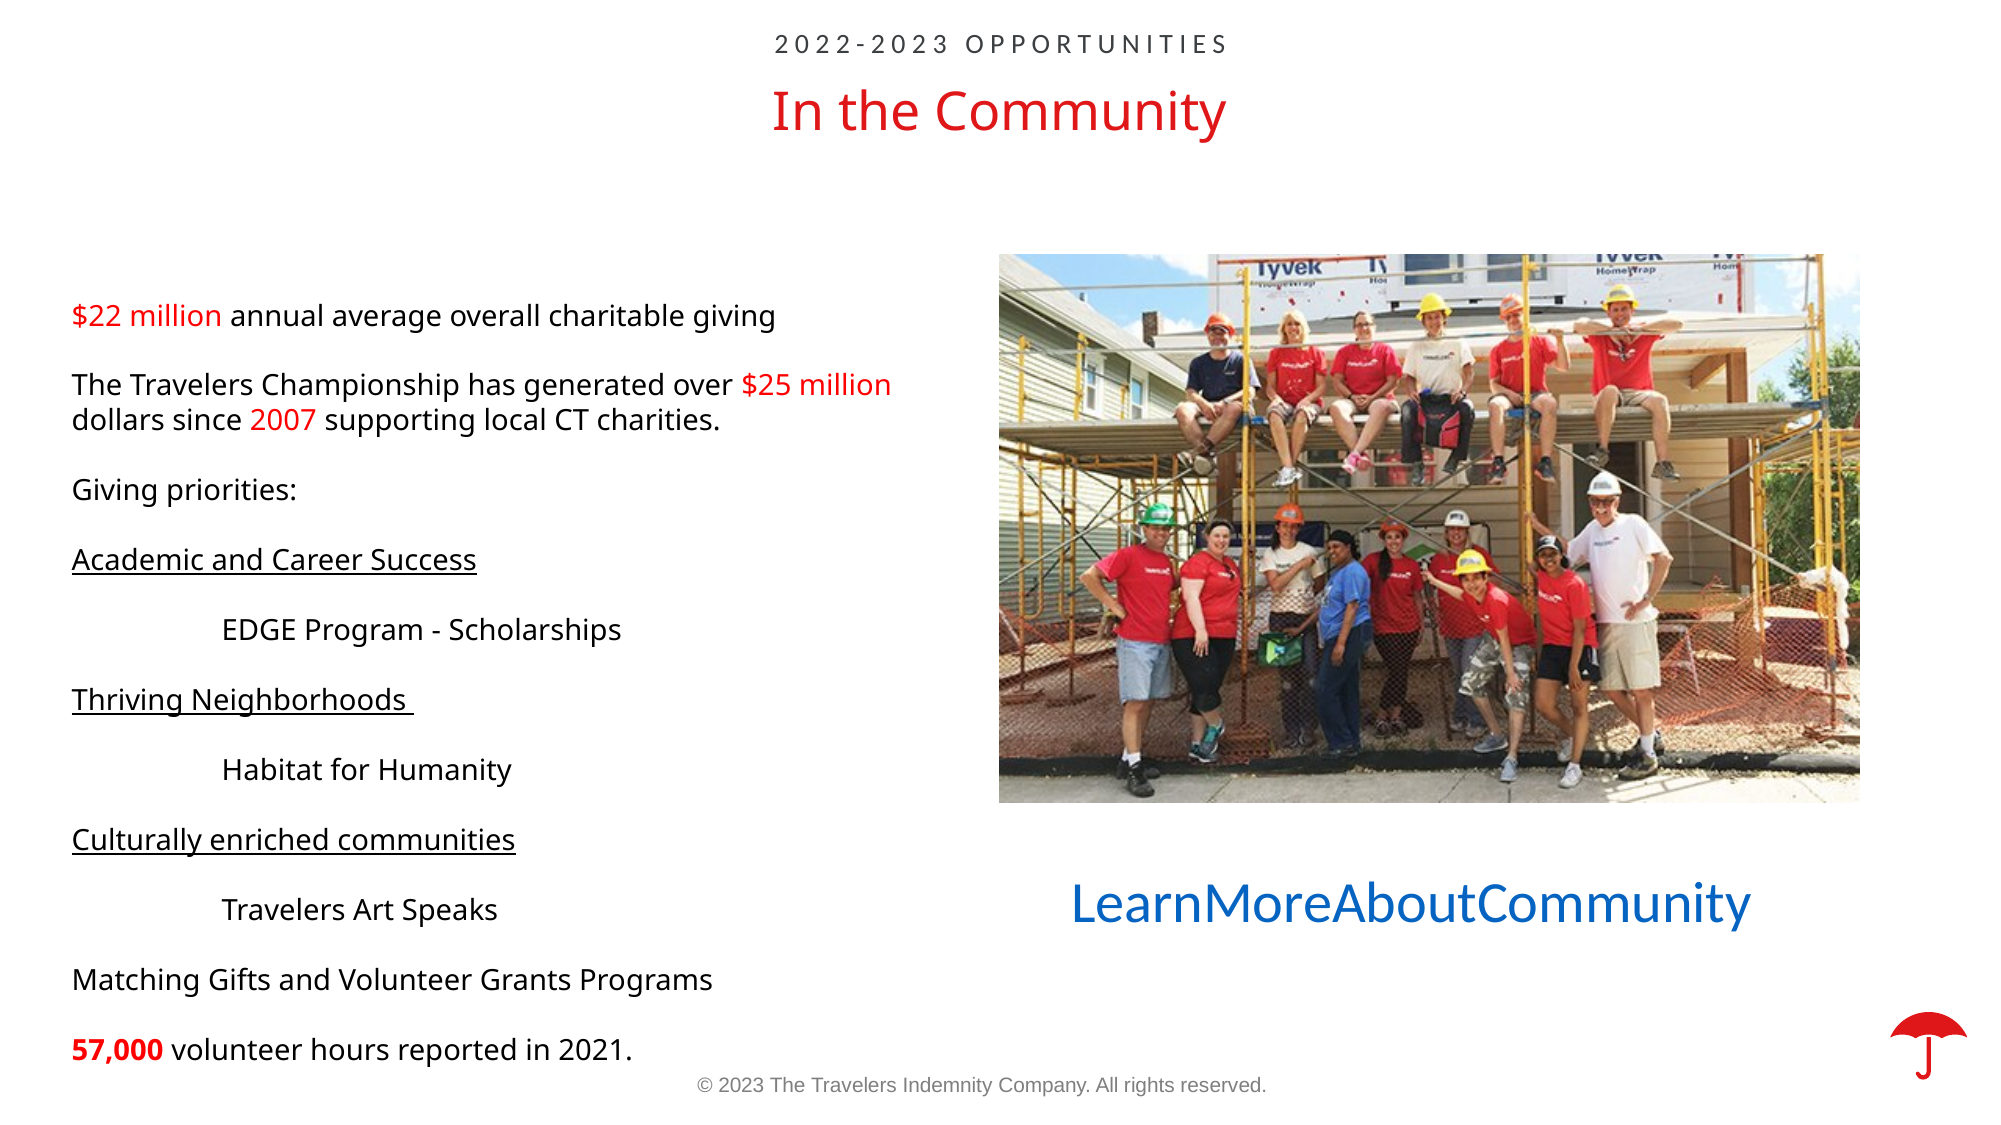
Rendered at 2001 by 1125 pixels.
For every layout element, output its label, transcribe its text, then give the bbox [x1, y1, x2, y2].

text_box 2022-2023 Opportunities [212, 22, 1788, 68]
text_box LearnMoreAboutCommunity [1056, 857, 1821, 987]
text_box $22 million annual average overall charitable giving The Travelers Championship has generated over $25 million dollars since 2007 supporting local CT charities. Giving priorities: Academic and Career Success EDGE Program - Scholarships Thriving Neighborhoods Habitat for Humanity Culturally enriched communities Travelers Art Speaks Matching Gifts and Volunteer Grants Programs 57,000 volunteer hours reported in 2021. [56, 289, 944, 1124]
picture [999, 254, 1860, 803]
text_box © 2023 The Travelers Indemnity Company. All rights reserved. [570, 1064, 1394, 1104]
list In the Community [75, 77, 1925, 150]
